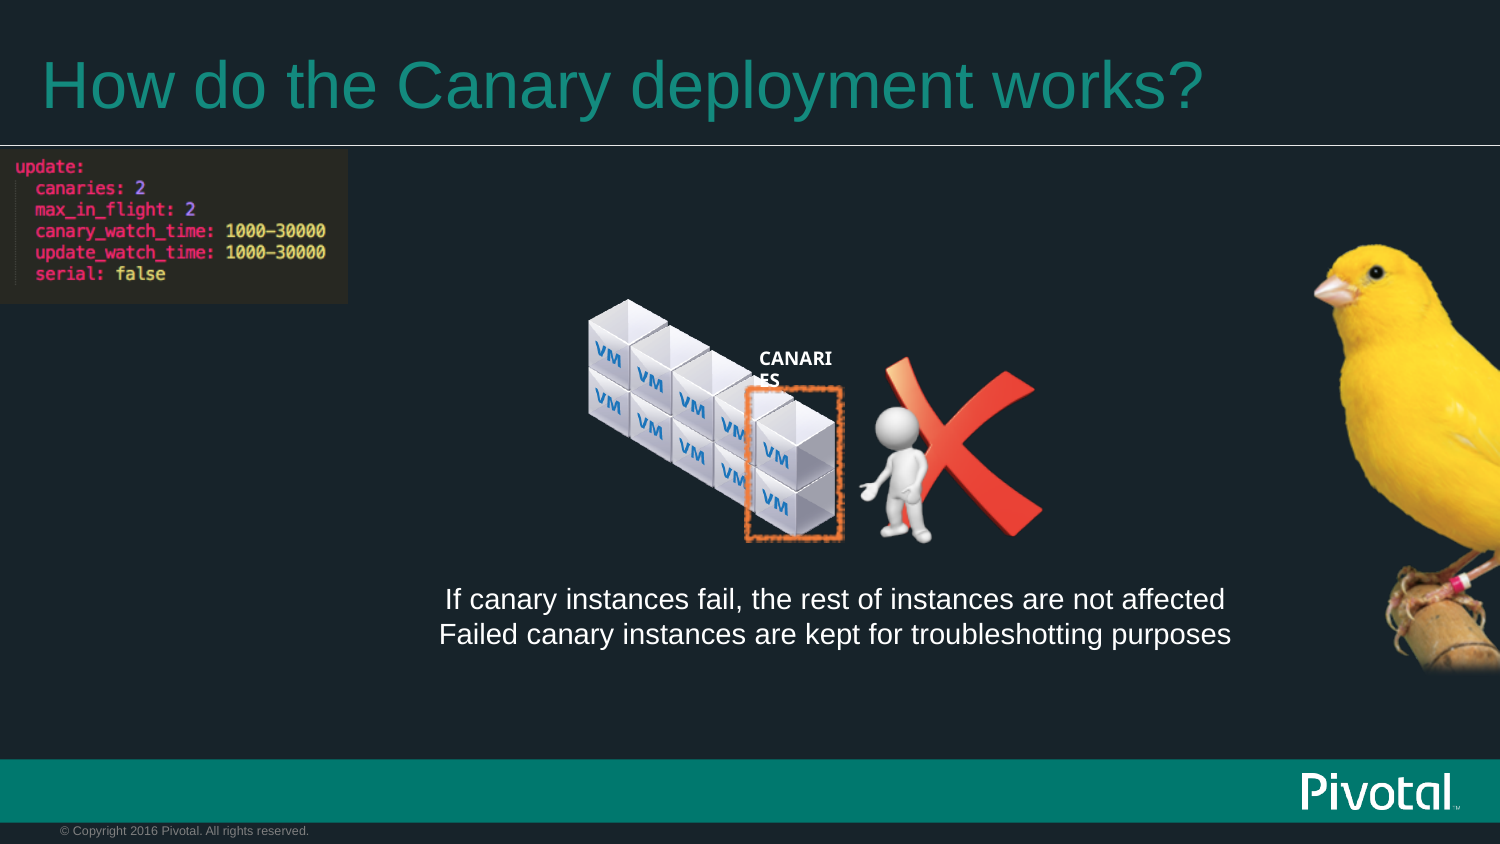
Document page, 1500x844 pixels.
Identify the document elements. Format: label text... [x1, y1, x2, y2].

title How do the Canary deployment works? [26, 52, 1461, 113]
picture [1302, 773, 1460, 810]
picture [0, 149, 348, 304]
picture [1182, 243, 1500, 679]
picture [587, 298, 752, 514]
text_box If canary instances fail, the rest of instances are not affected Failed canary instances are kept for troubleshotting purposes [424, 572, 1177, 658]
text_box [744, 354, 846, 543]
picture [853, 348, 1055, 550]
